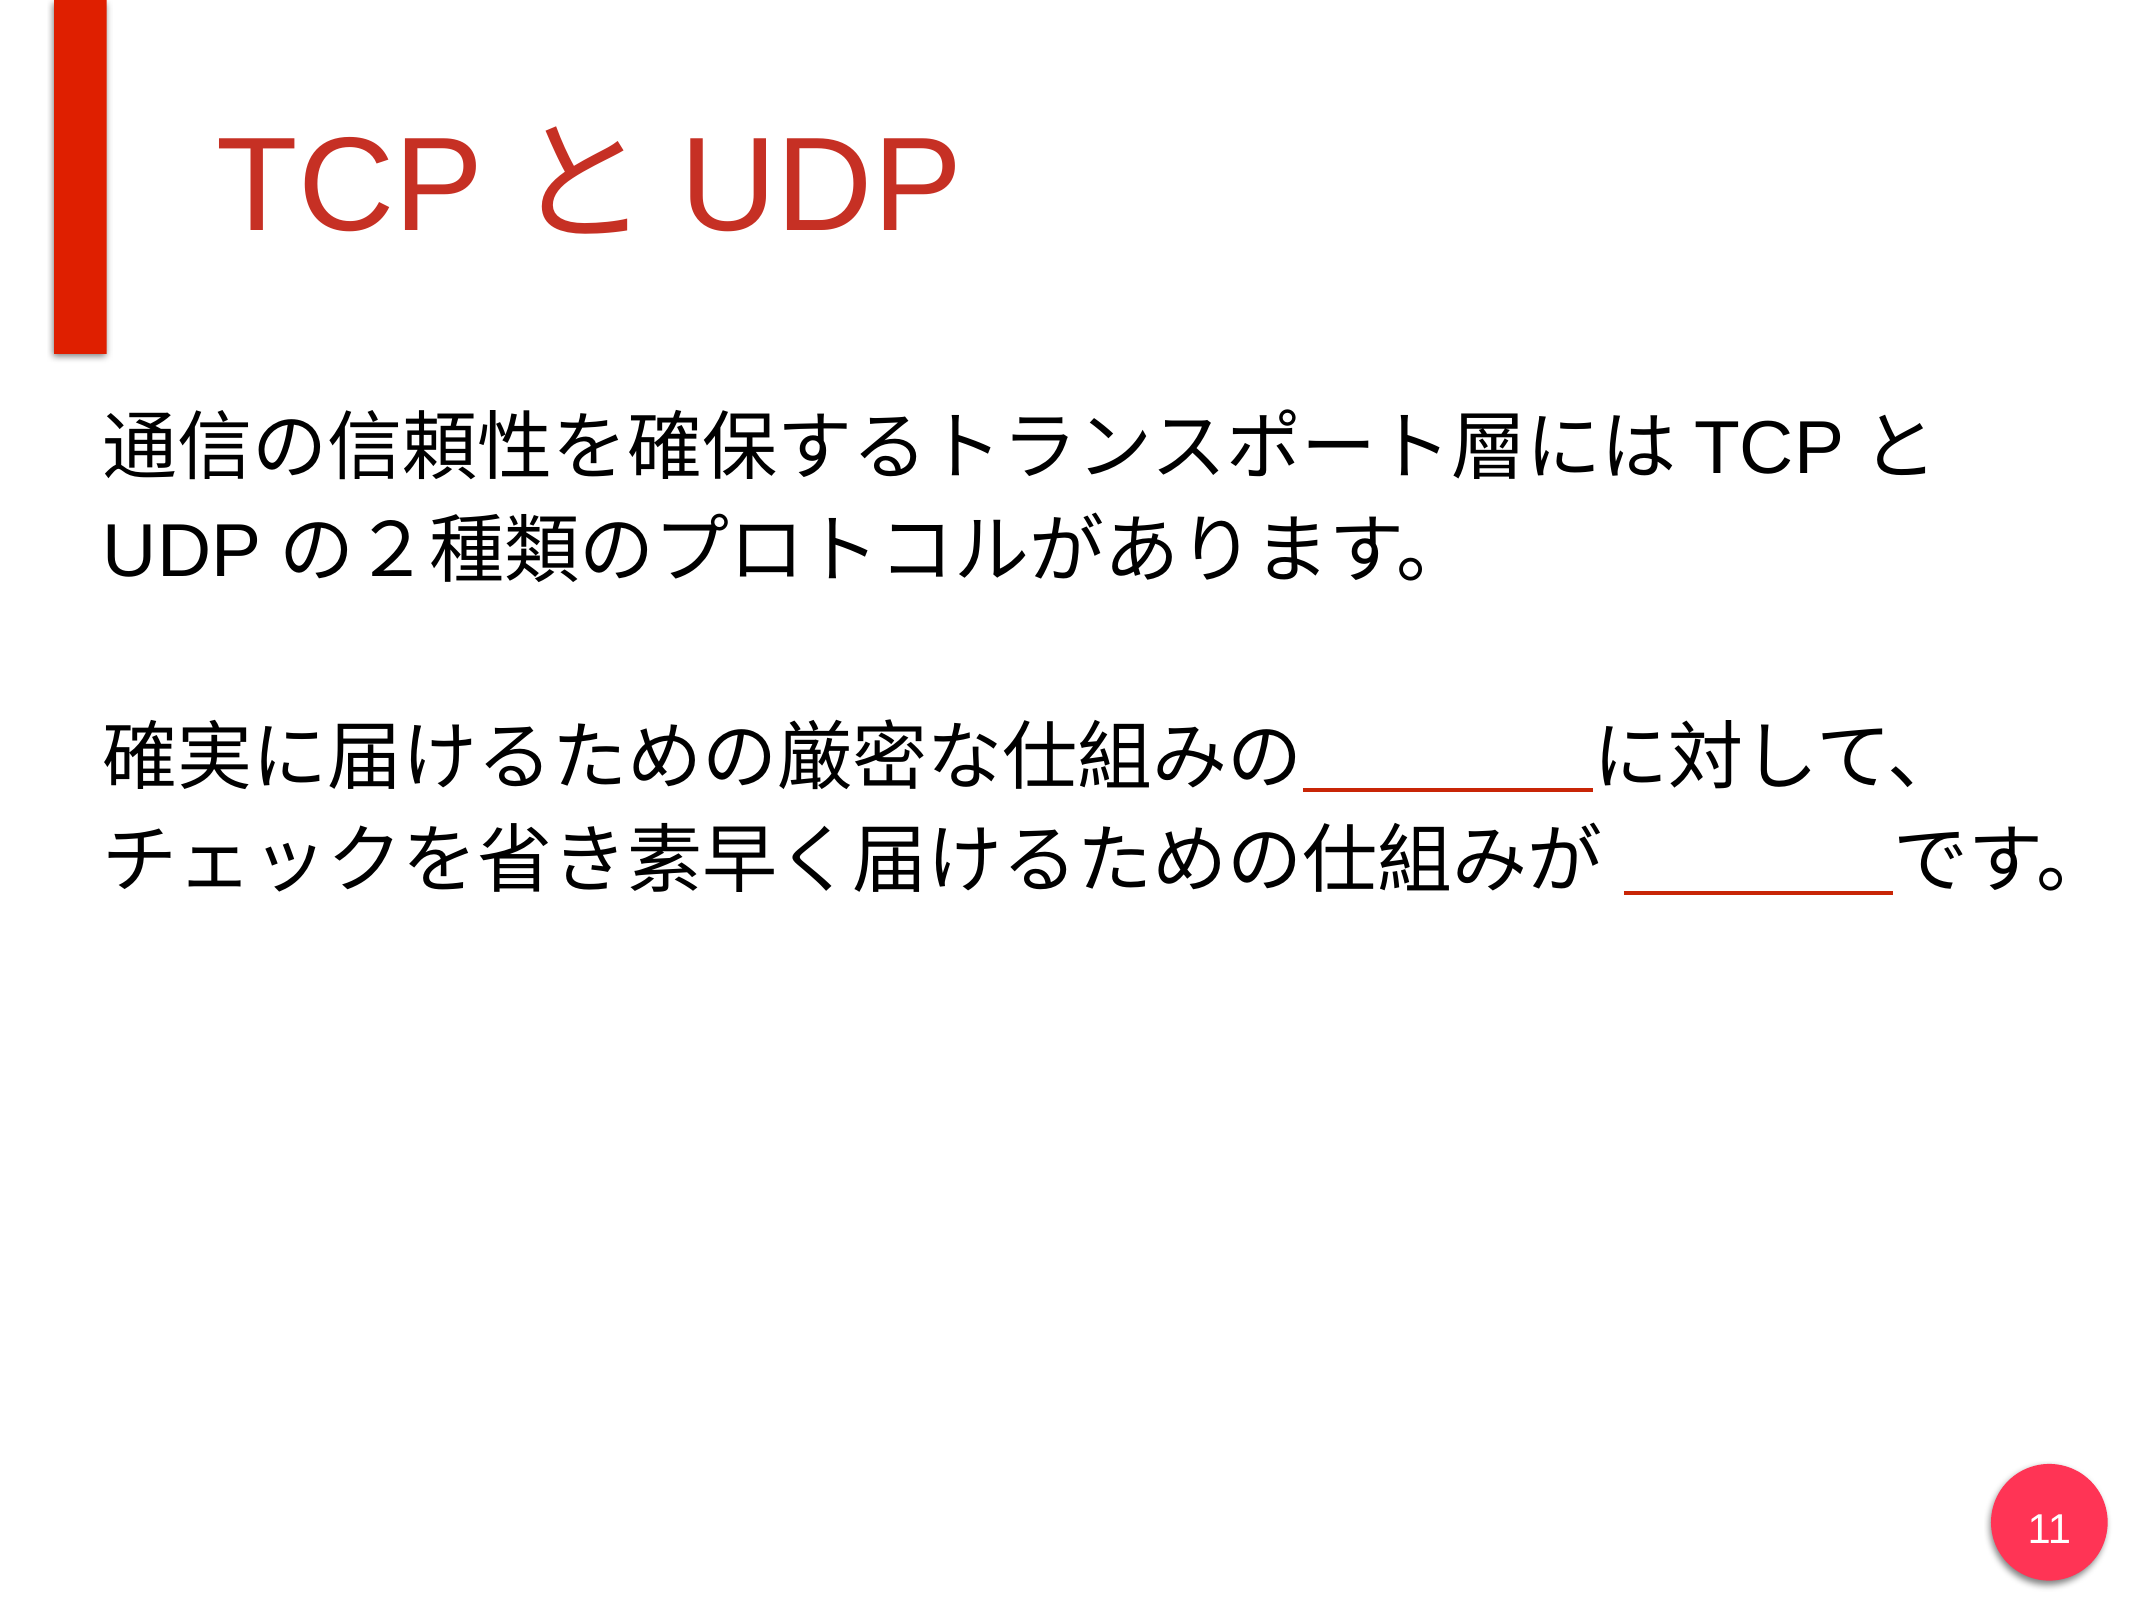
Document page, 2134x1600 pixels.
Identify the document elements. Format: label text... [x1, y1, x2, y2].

title TCPとUDP [208, 18, 2030, 336]
slide_number 11 [2012, 1494, 2087, 1600]
text_box 通信の信頼性を確保するトランスポート層にはTCPと UDPの２種類のプロトコルがあります。 確実に届けるための厳密な仕組みの に対して、 チェックを省き素早く届けるための仕組みが です。 [94, 376, 2134, 1494]
